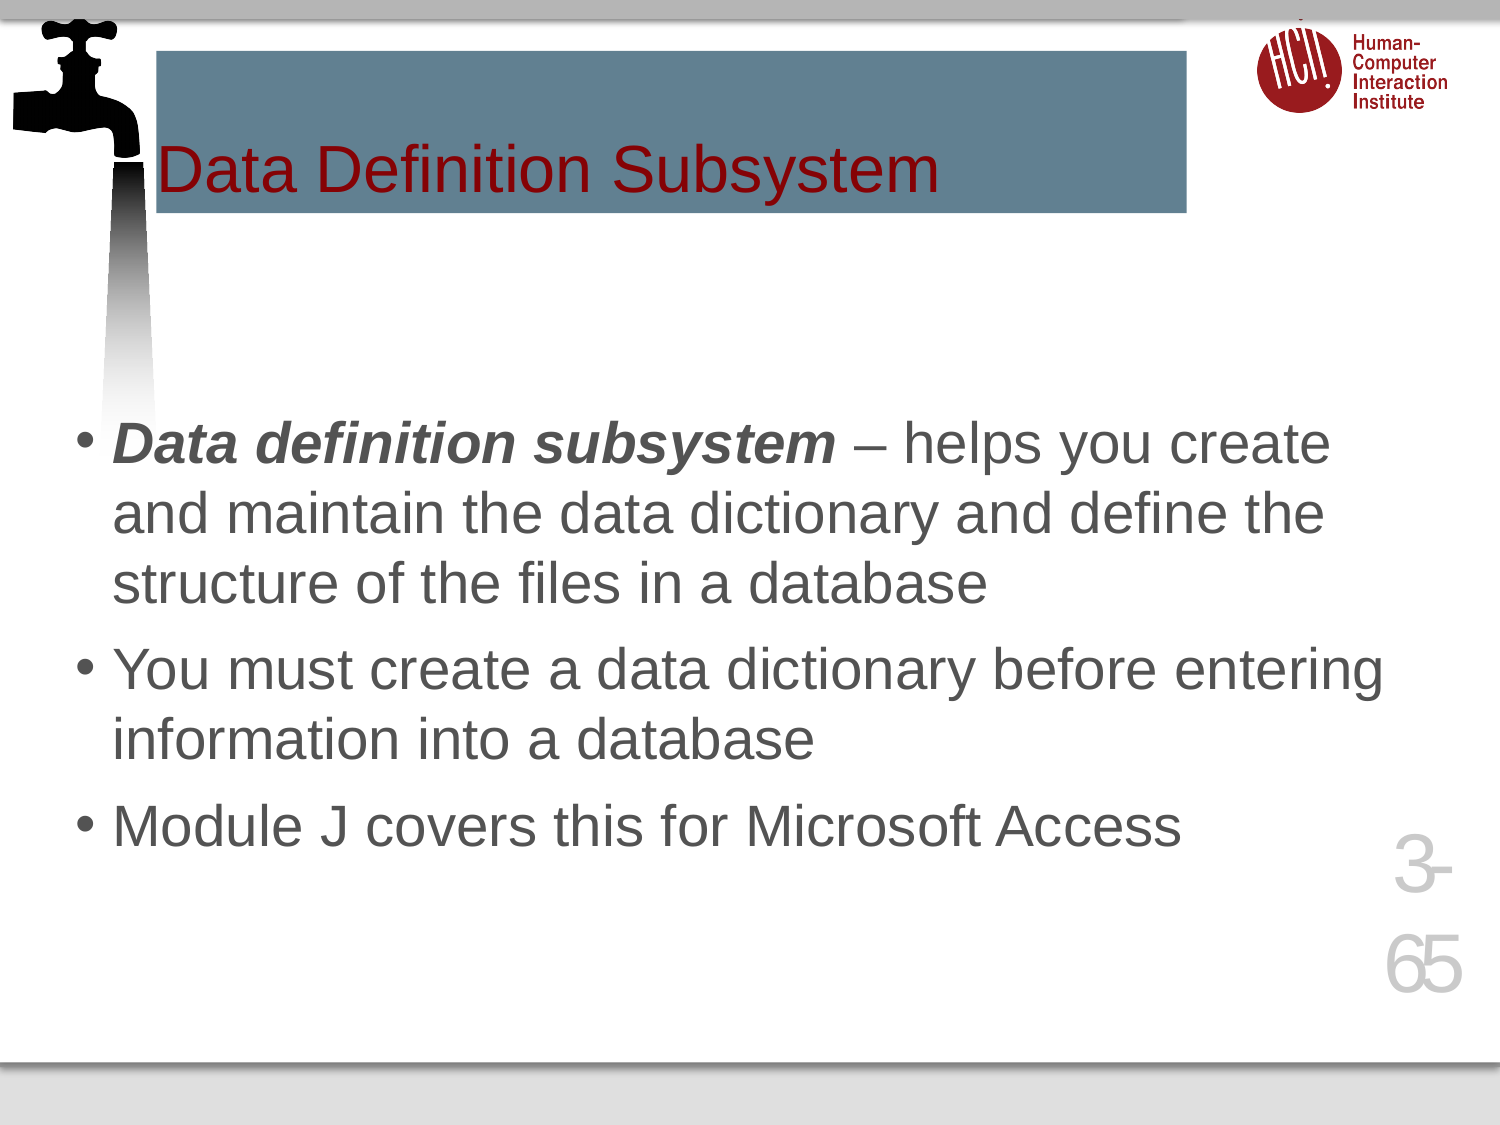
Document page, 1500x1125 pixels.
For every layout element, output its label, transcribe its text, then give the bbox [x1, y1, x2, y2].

picture [13, 20, 140, 158]
list Data definition subsystem – helps you create and maintain the data dictionary and define the structure of the files in a database You must create a data dictionary before entering information into a database Module J covers this for Microsoft Access [75, 404, 1425, 1005]
picture [1257, 20, 1447, 113]
title Data Definition Subsystem [156, 50, 1187, 214]
slide_number 3-65 [1369, 924, 1479, 1009]
